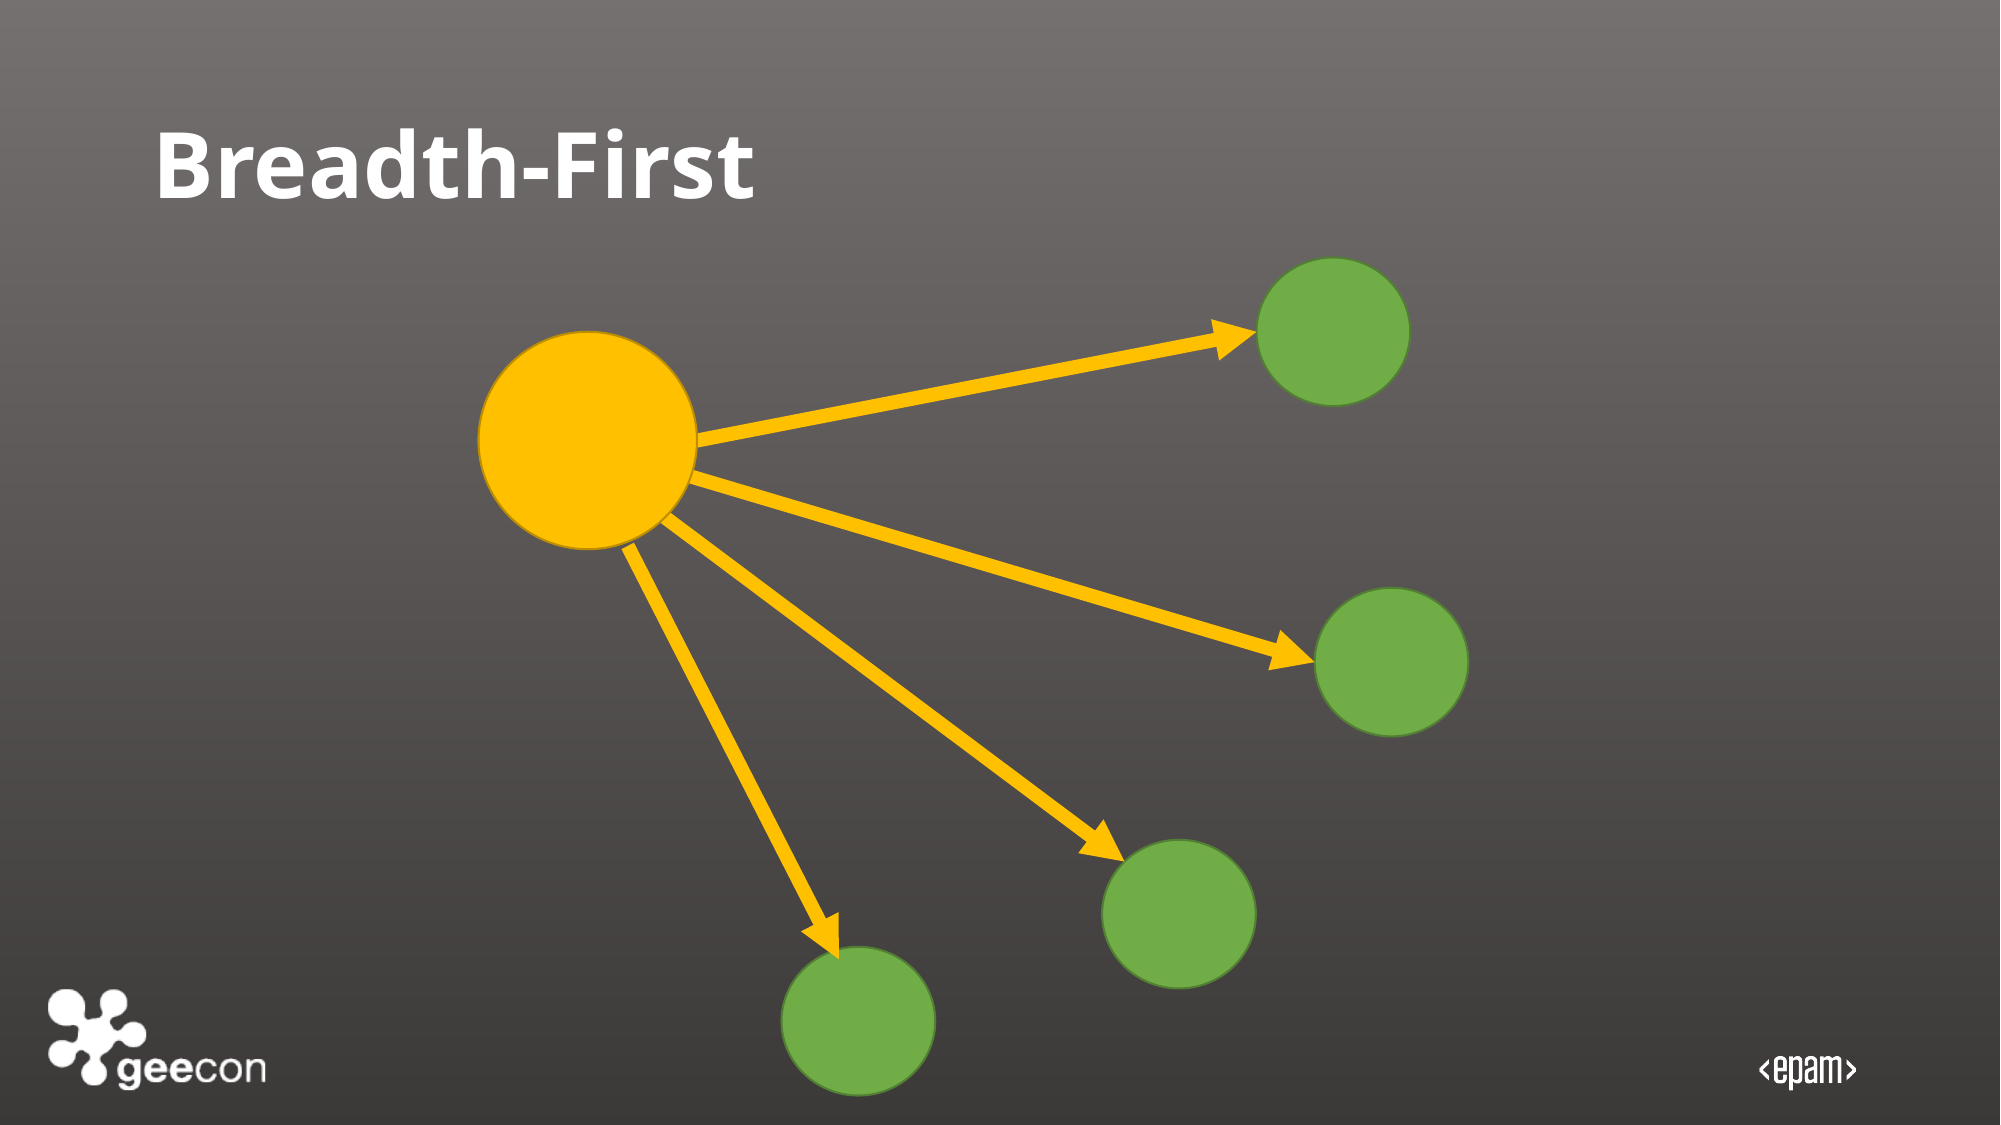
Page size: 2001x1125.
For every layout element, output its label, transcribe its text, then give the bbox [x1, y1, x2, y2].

picture [45, 986, 269, 1094]
picture [1752, 1052, 1863, 1094]
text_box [781, 257, 1469, 1096]
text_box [627, 331, 1315, 960]
title Breadth-First [137, 59, 1863, 278]
text_box [477, 330, 627, 551]
